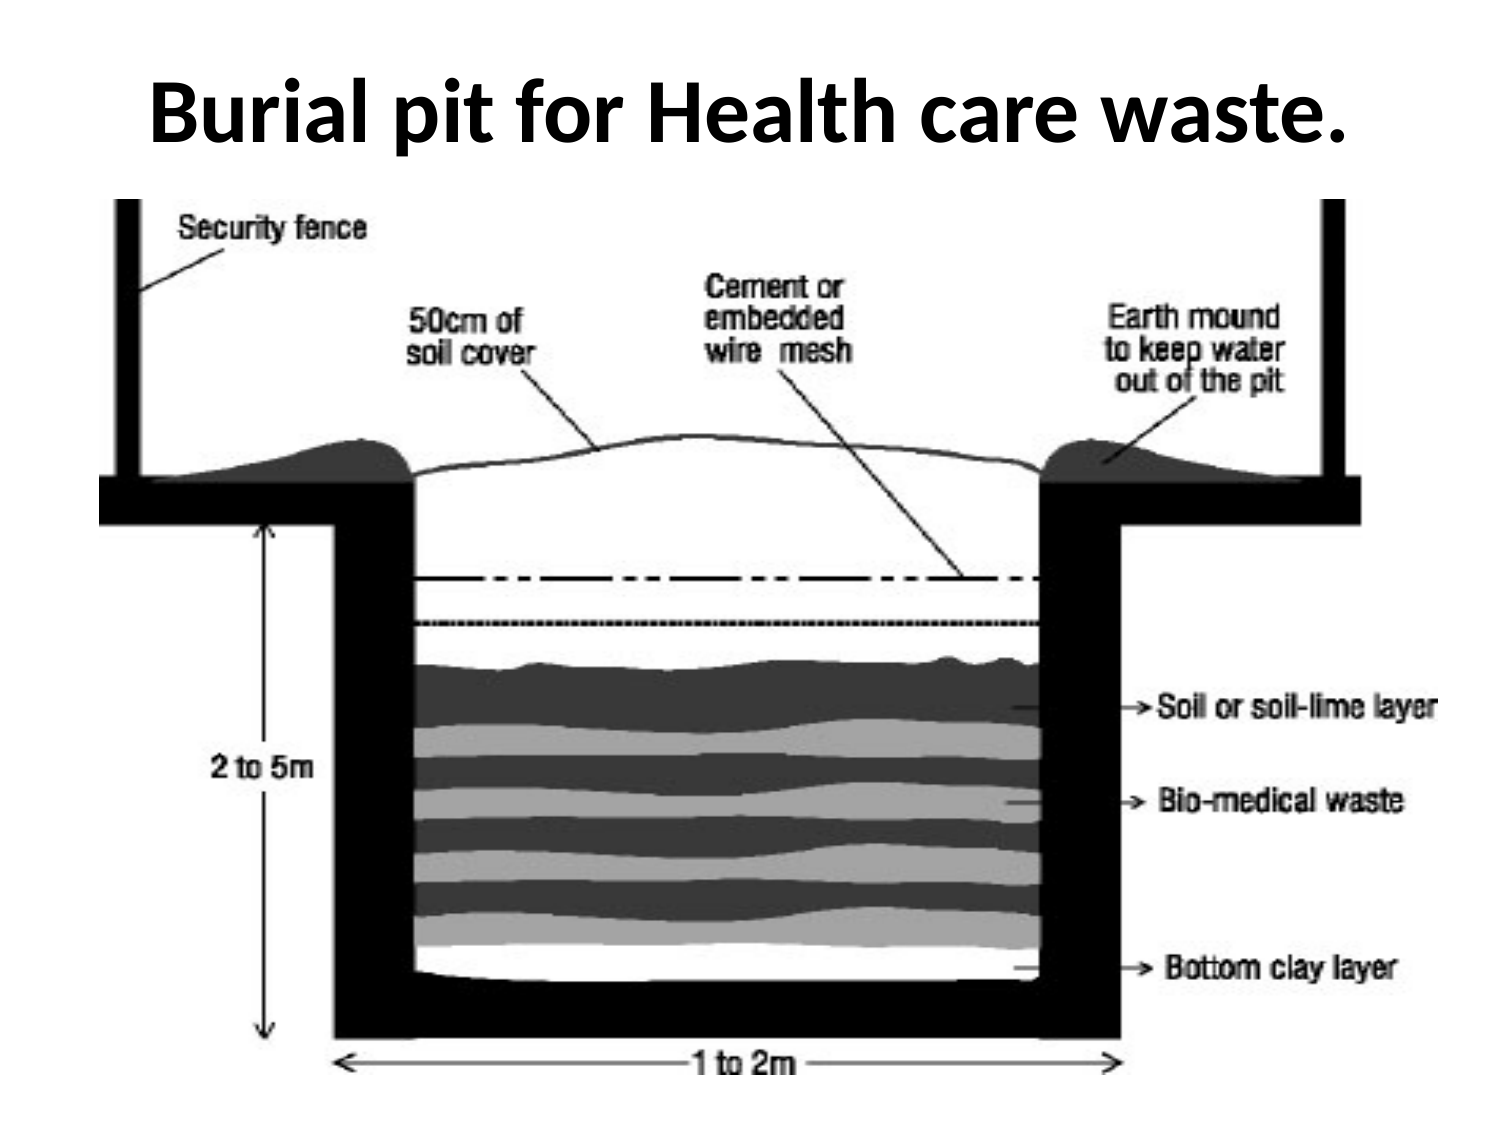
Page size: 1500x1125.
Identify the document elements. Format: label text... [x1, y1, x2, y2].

title Burial pit for Health care waste. [75, 12, 1425, 200]
picture [99, 199, 1438, 1076]
